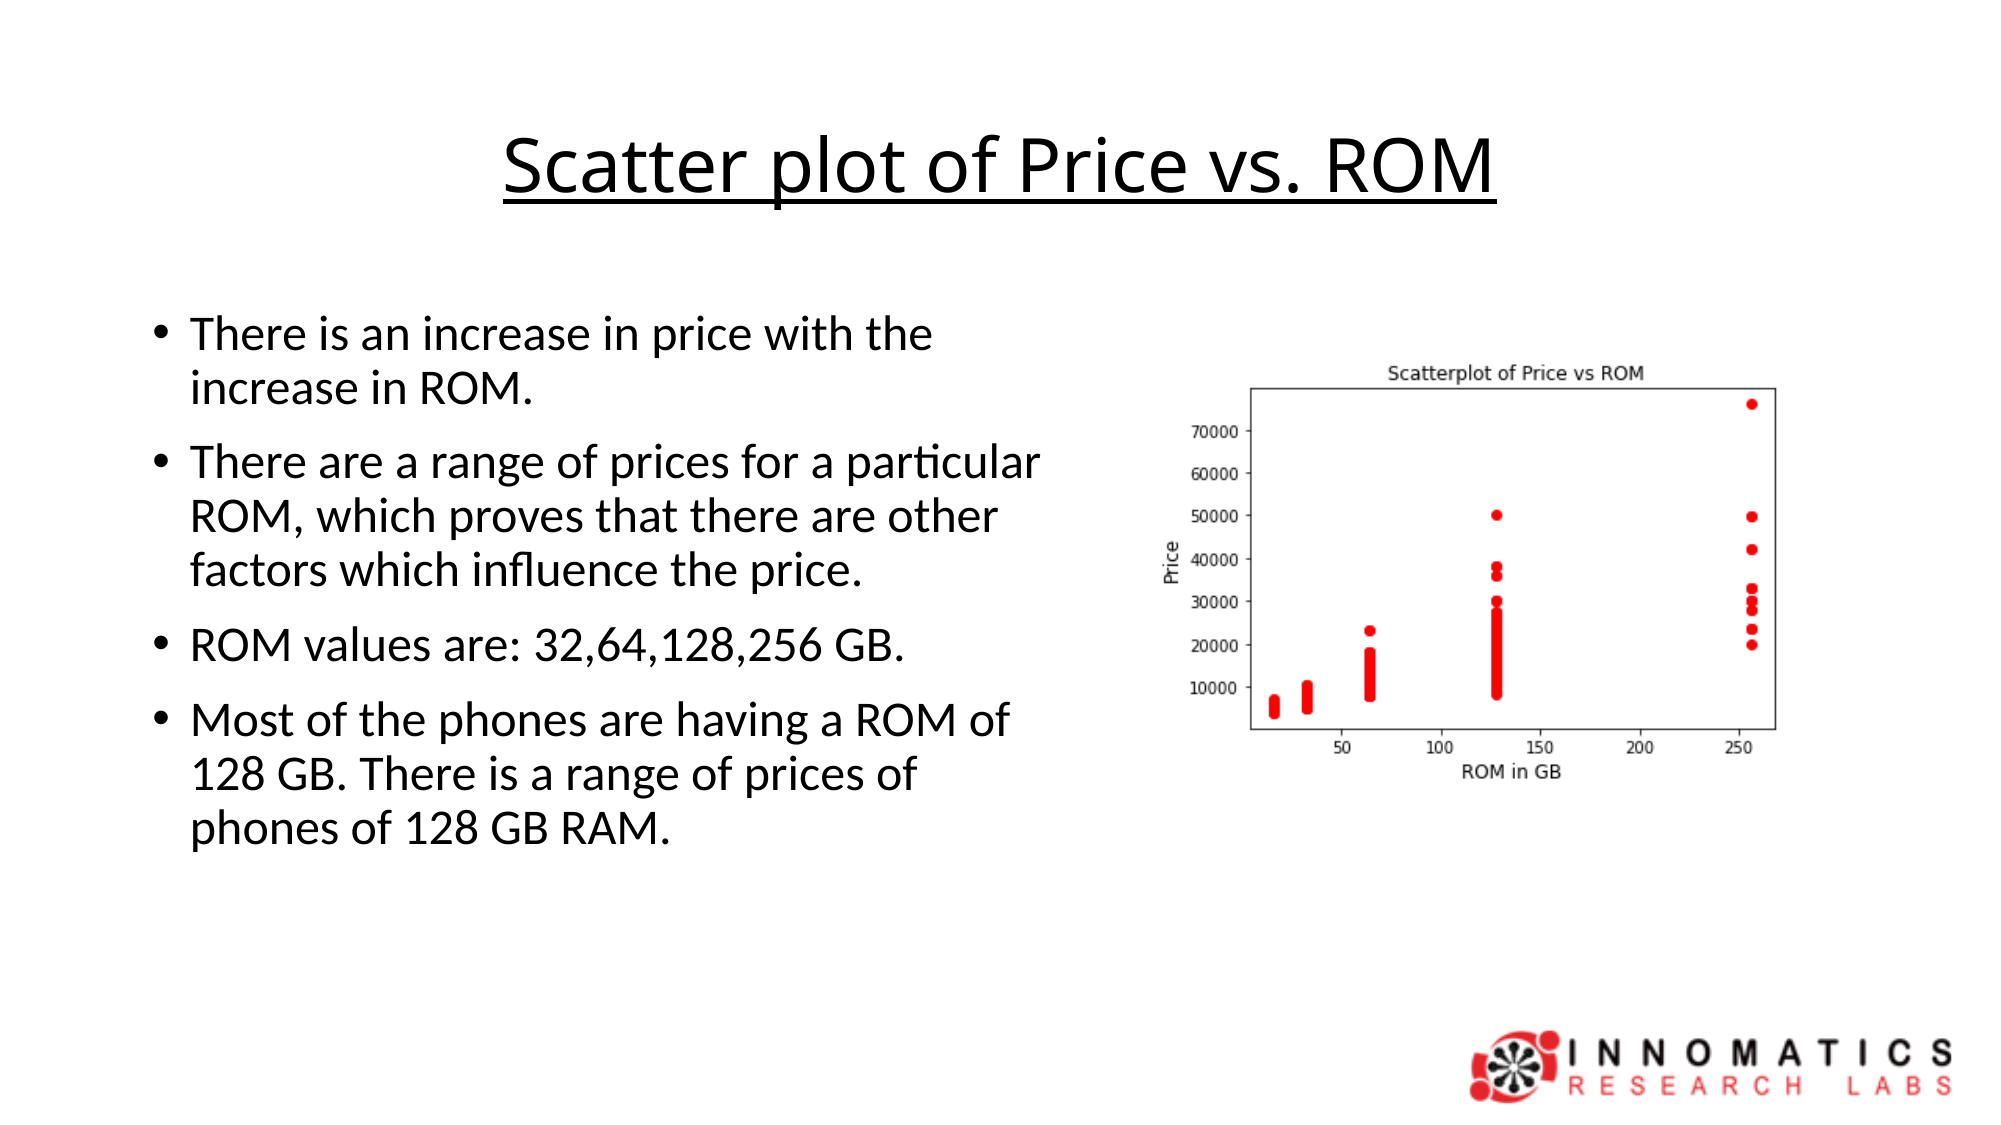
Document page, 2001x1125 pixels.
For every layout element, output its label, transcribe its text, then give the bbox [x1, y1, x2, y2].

picture [1445, 1014, 1975, 1125]
picture [1158, 345, 1789, 796]
title Scatter plot of Price vs. ROM [137, 59, 1863, 278]
list There is an increase in price with the increase in ROM. There are a range of prices for a particular ROM, which proves that there are other factors which influence the price. ROM values are: 32,64,128,256 GB. Most of the phones are having a ROM of 128 GB. There is a range of prices of phones of 128 GB RAM. [137, 299, 1083, 1014]
